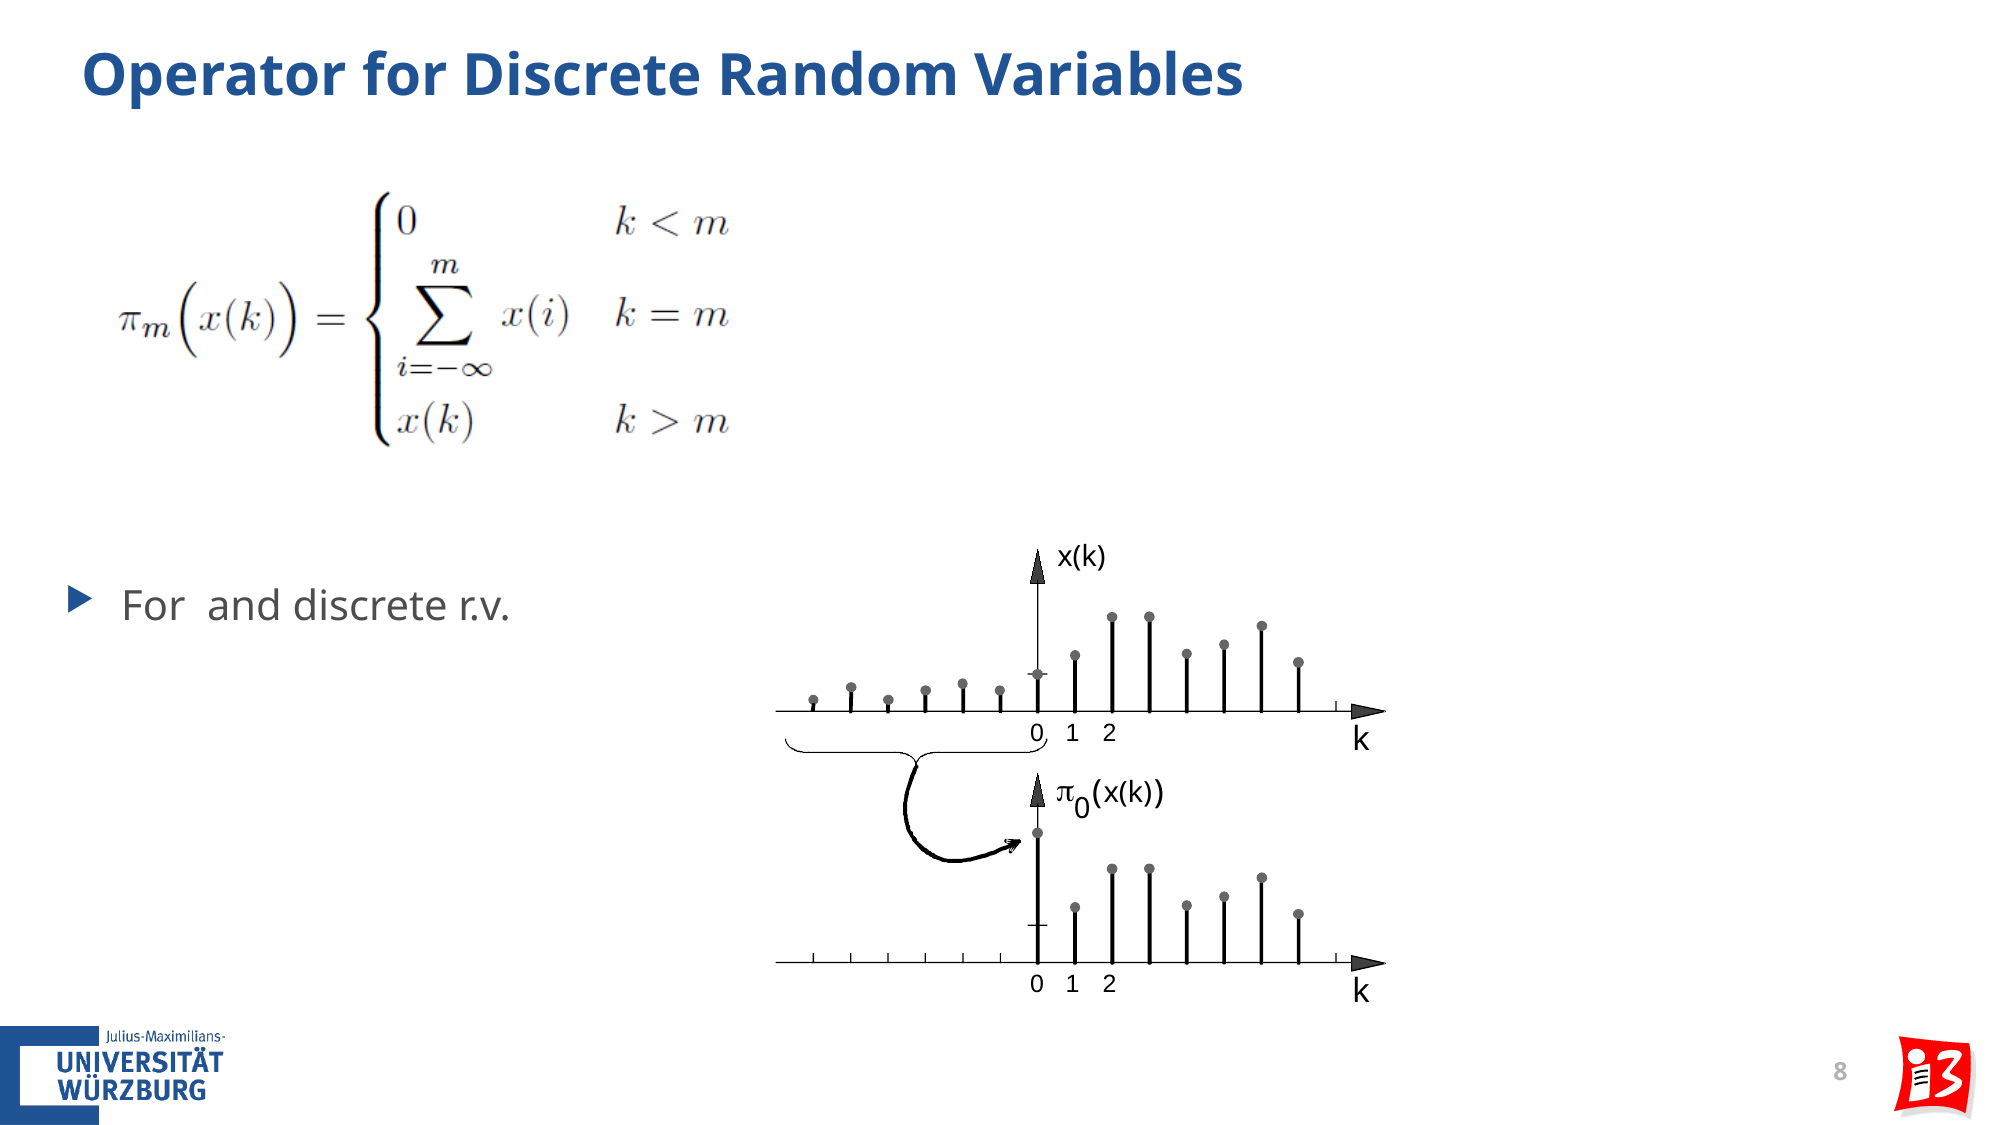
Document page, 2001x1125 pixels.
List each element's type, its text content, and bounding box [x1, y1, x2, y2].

picture [49, 146, 744, 482]
picture [0, 1026, 225, 1125]
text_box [774, 537, 1388, 1013]
slide_number 8 [1412, 1042, 1863, 1103]
